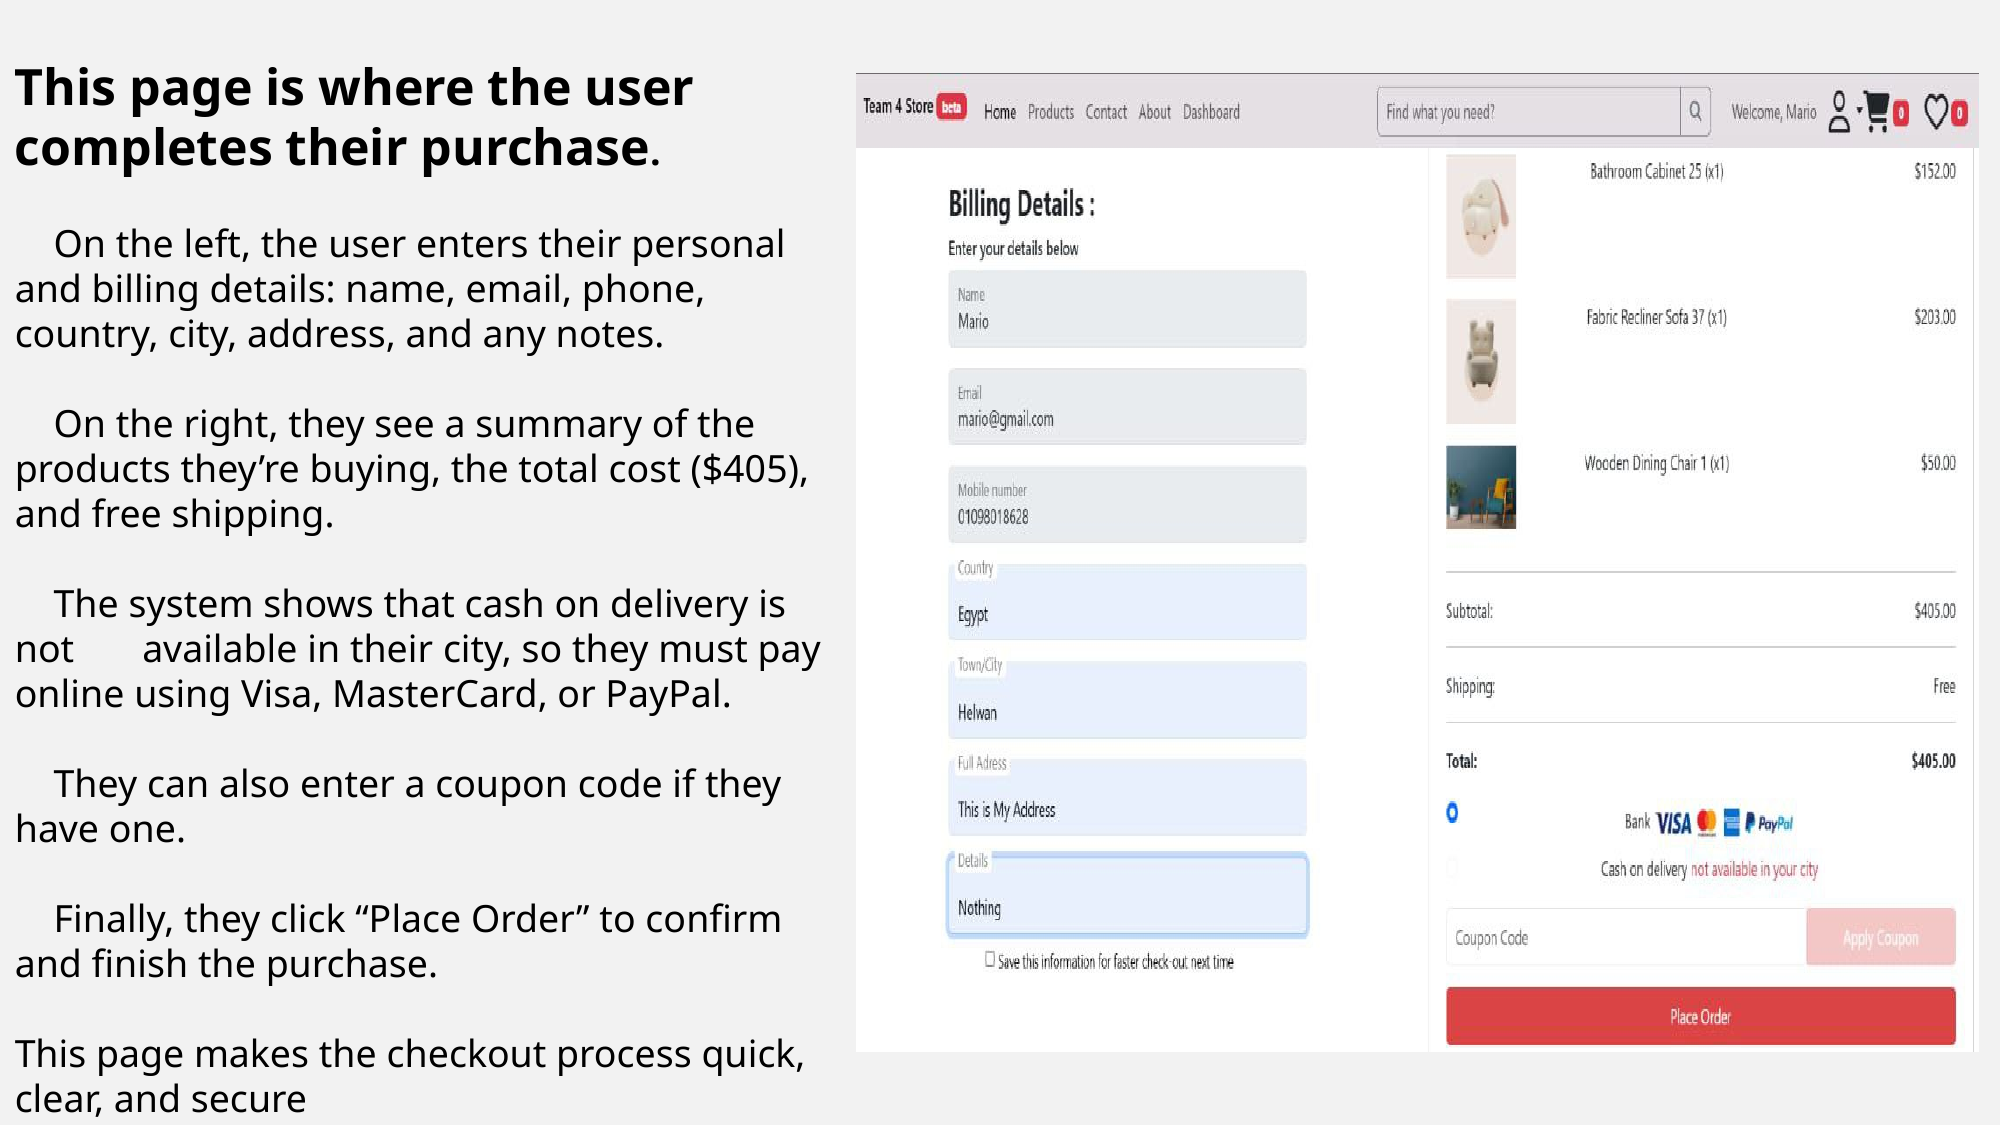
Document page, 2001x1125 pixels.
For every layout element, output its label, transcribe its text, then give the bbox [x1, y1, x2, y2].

picture [856, 73, 1979, 1052]
text_box This page is where the user completes their purchase. On the left, the user enters their personal and billing details: name, email, phone, country, city, address, and any notes. On the right, they see a summary of the products they’re buying, the total cost ($405), and free shipping. The system shows that cash on delivery is not available in their city, so they must pay online using Visa, MasterCard, or PayPal. They can also enter a coupon code if they have one. Finally, they click “Place Order” to confirm and finish the purchase. This page makes the checkout process quick, clear, and secure [0, 47, 857, 1125]
